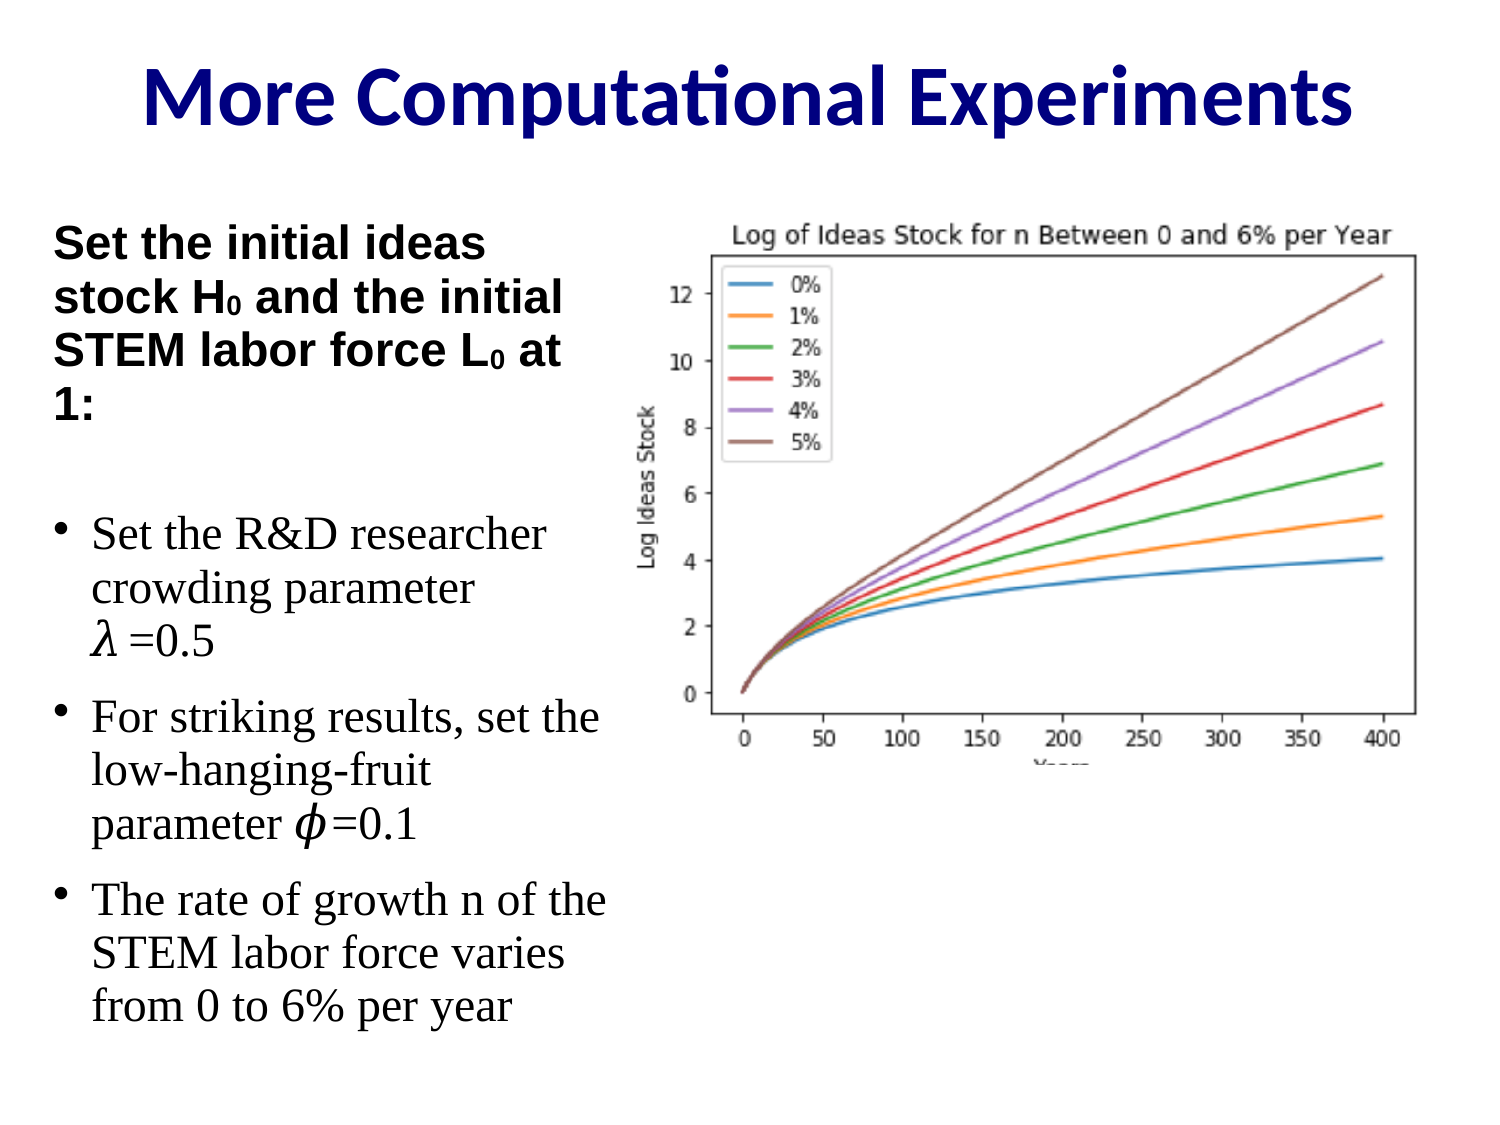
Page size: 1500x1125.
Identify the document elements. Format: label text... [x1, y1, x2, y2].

picture [616, 208, 1452, 765]
list Set the initial ideas stock H0 and the initial STEM labor force L0 at 1: Set the R&D researcher crowding parameter 𝜆=0.5 For striking results, set the low-hanging-fruit parameter 𝜙=0.1 The rate of growth n of the STEM labor force varies from 0 to 6% per year [44, 207, 617, 1094]
title More Computational Experiments [44, 0, 1453, 209]
